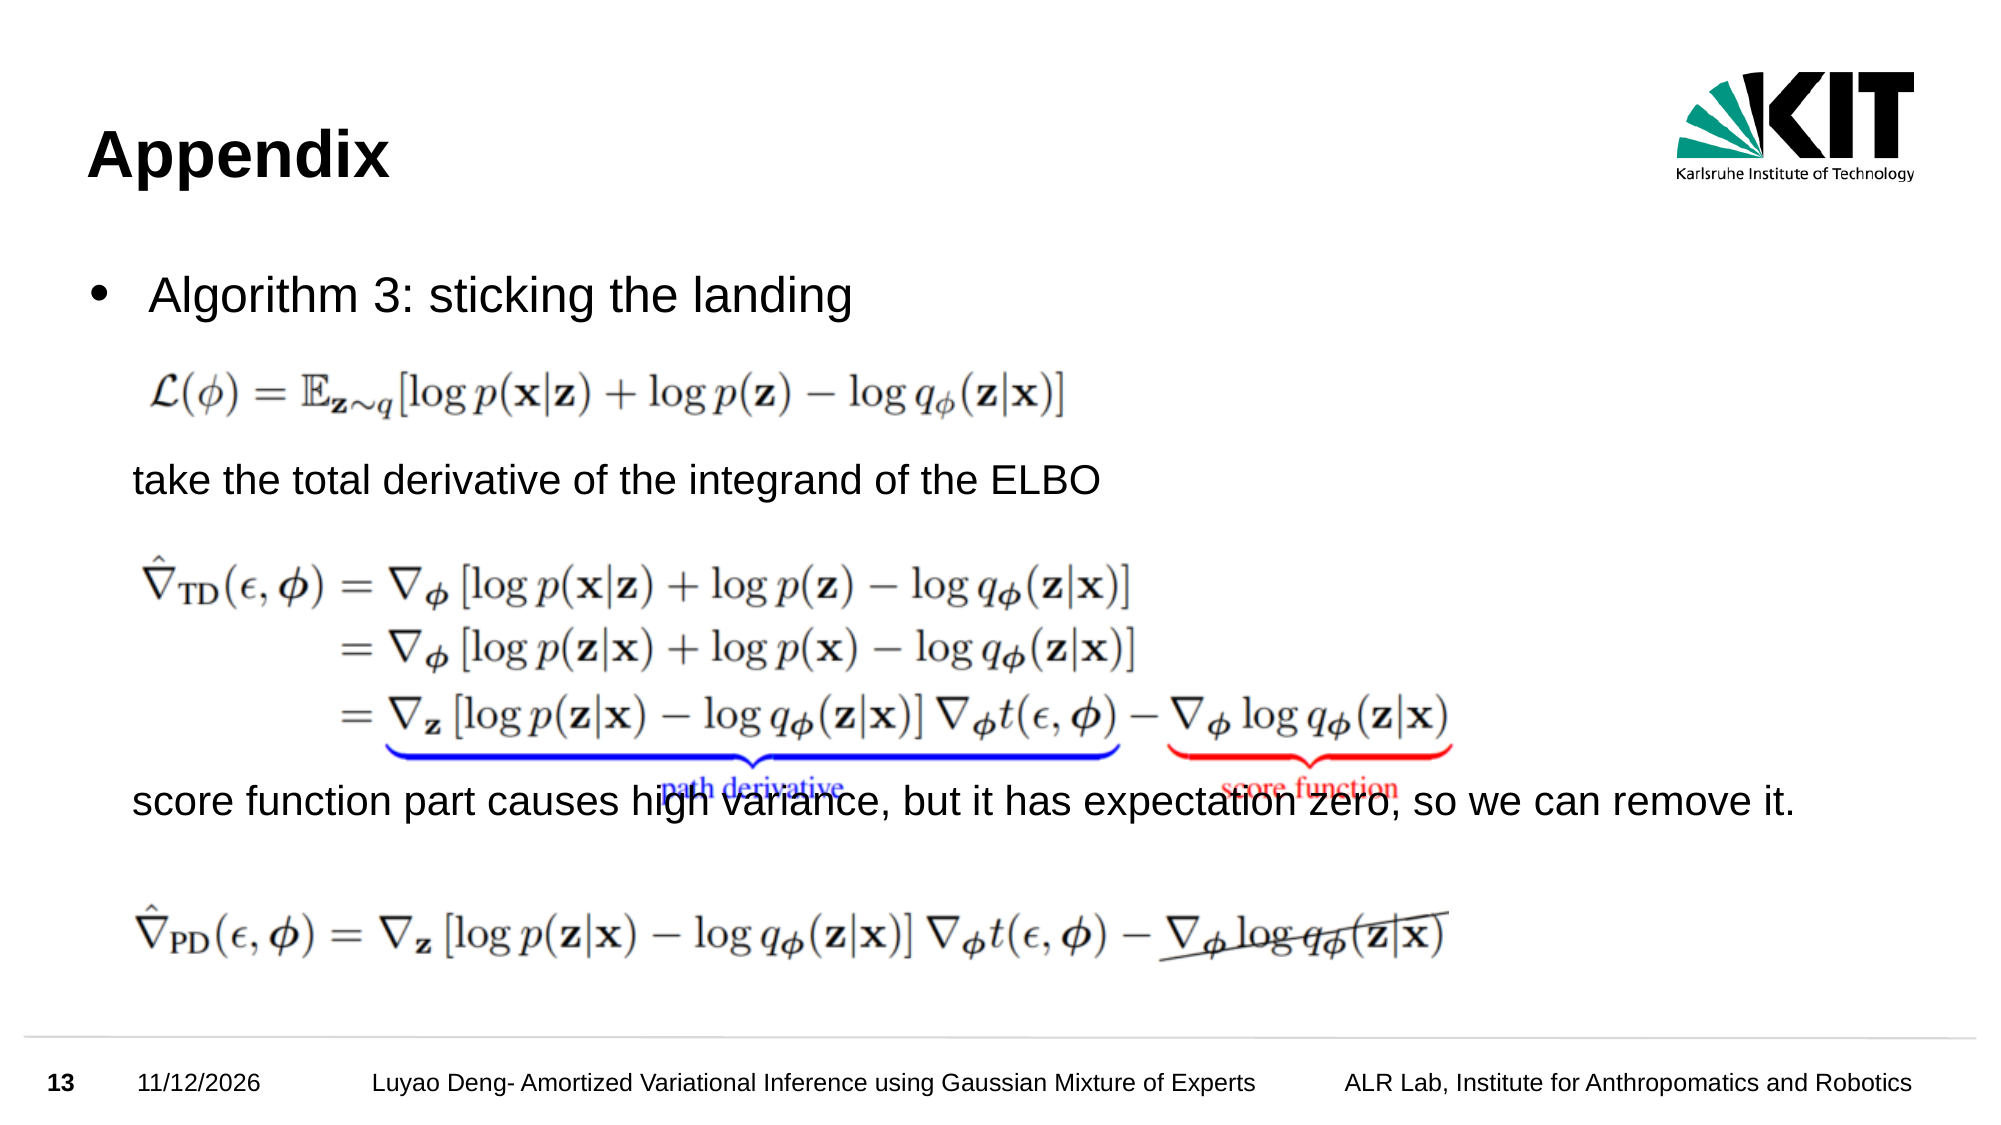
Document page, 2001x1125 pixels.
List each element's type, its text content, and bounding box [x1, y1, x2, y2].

picture [133, 344, 1110, 433]
picture [1677, 72, 1914, 182]
text_box 13 [47, 1038, 119, 1125]
picture [123, 888, 1450, 980]
picture [126, 540, 1454, 818]
text_box 12/1/2024 [137, 1038, 362, 1125]
text_box Algorithm 3: sticking the landing take the total derivative of the integrand of the ELBO score function part causes high variance, but it has expectation zero, so we can remove it. [87, 259, 1866, 1014]
text_box Appendix [86, 64, 1589, 191]
